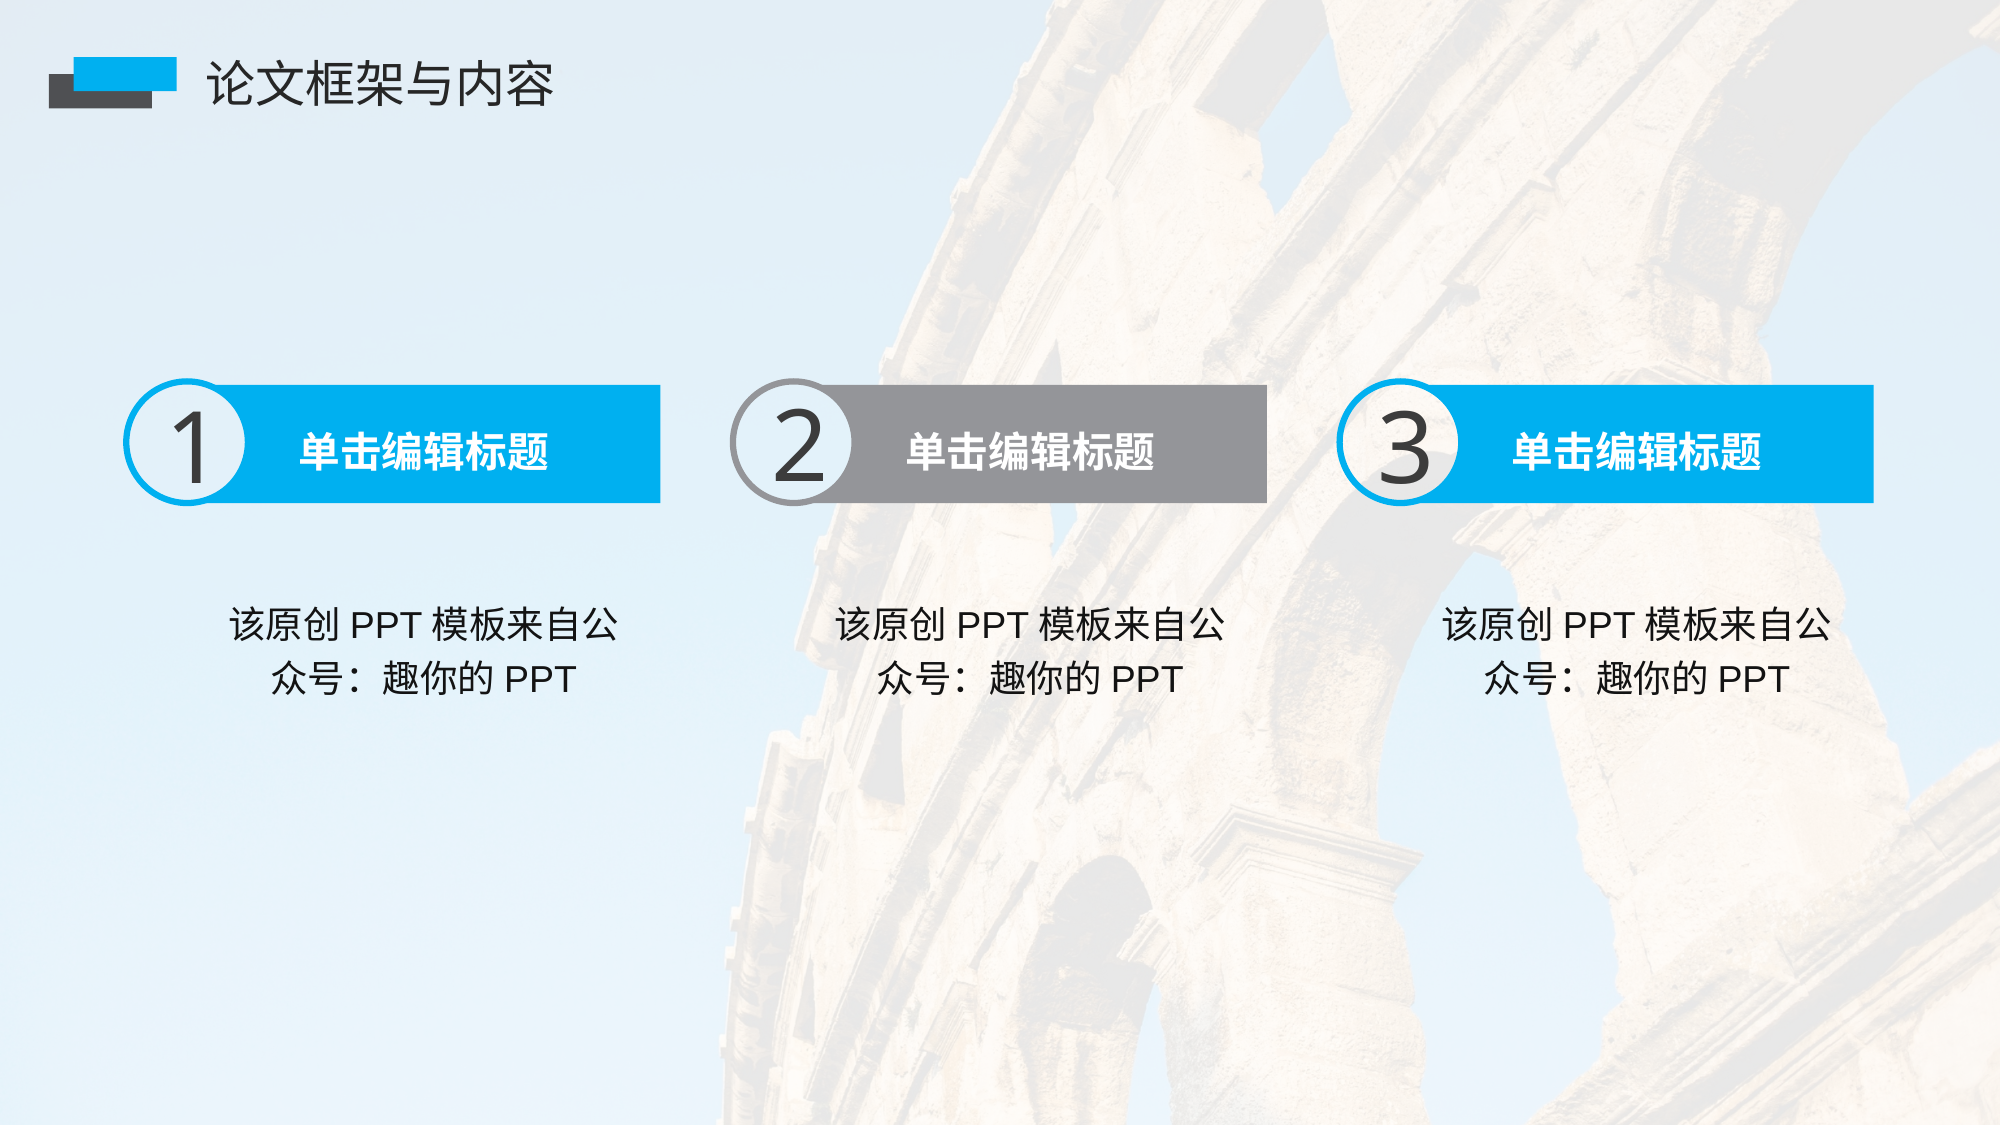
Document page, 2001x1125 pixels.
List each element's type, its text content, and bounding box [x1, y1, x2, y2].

text_box [831, 397, 846, 488]
text_box 3 [1363, 375, 1440, 511]
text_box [48, 57, 177, 109]
text_box 2 [756, 374, 831, 509]
text_box [1440, 399, 1453, 486]
text_box 该原创PPT模板来自公众号：趣你的PPT [825, 591, 1236, 700]
text_box 单击编辑标题 [838, 416, 1223, 477]
text_box 单击编辑标题 [231, 416, 616, 477]
text_box [731, 393, 756, 492]
text_box [1440, 383, 1875, 505]
text_box [831, 383, 1268, 505]
text_box [225, 397, 240, 487]
text_box [125, 392, 150, 492]
text_box 该原创PPT模板来自公众号：趣你的PPT [218, 591, 629, 700]
text_box 该原创PPT模板来自公众号：趣你的PPT [1432, 591, 1842, 700]
text_box [1338, 392, 1363, 492]
text_box [225, 383, 662, 505]
text_box 论文框架与内容 [191, 44, 604, 120]
text_box 1 [150, 375, 225, 511]
text_box 单击编辑标题 [1445, 416, 1829, 477]
